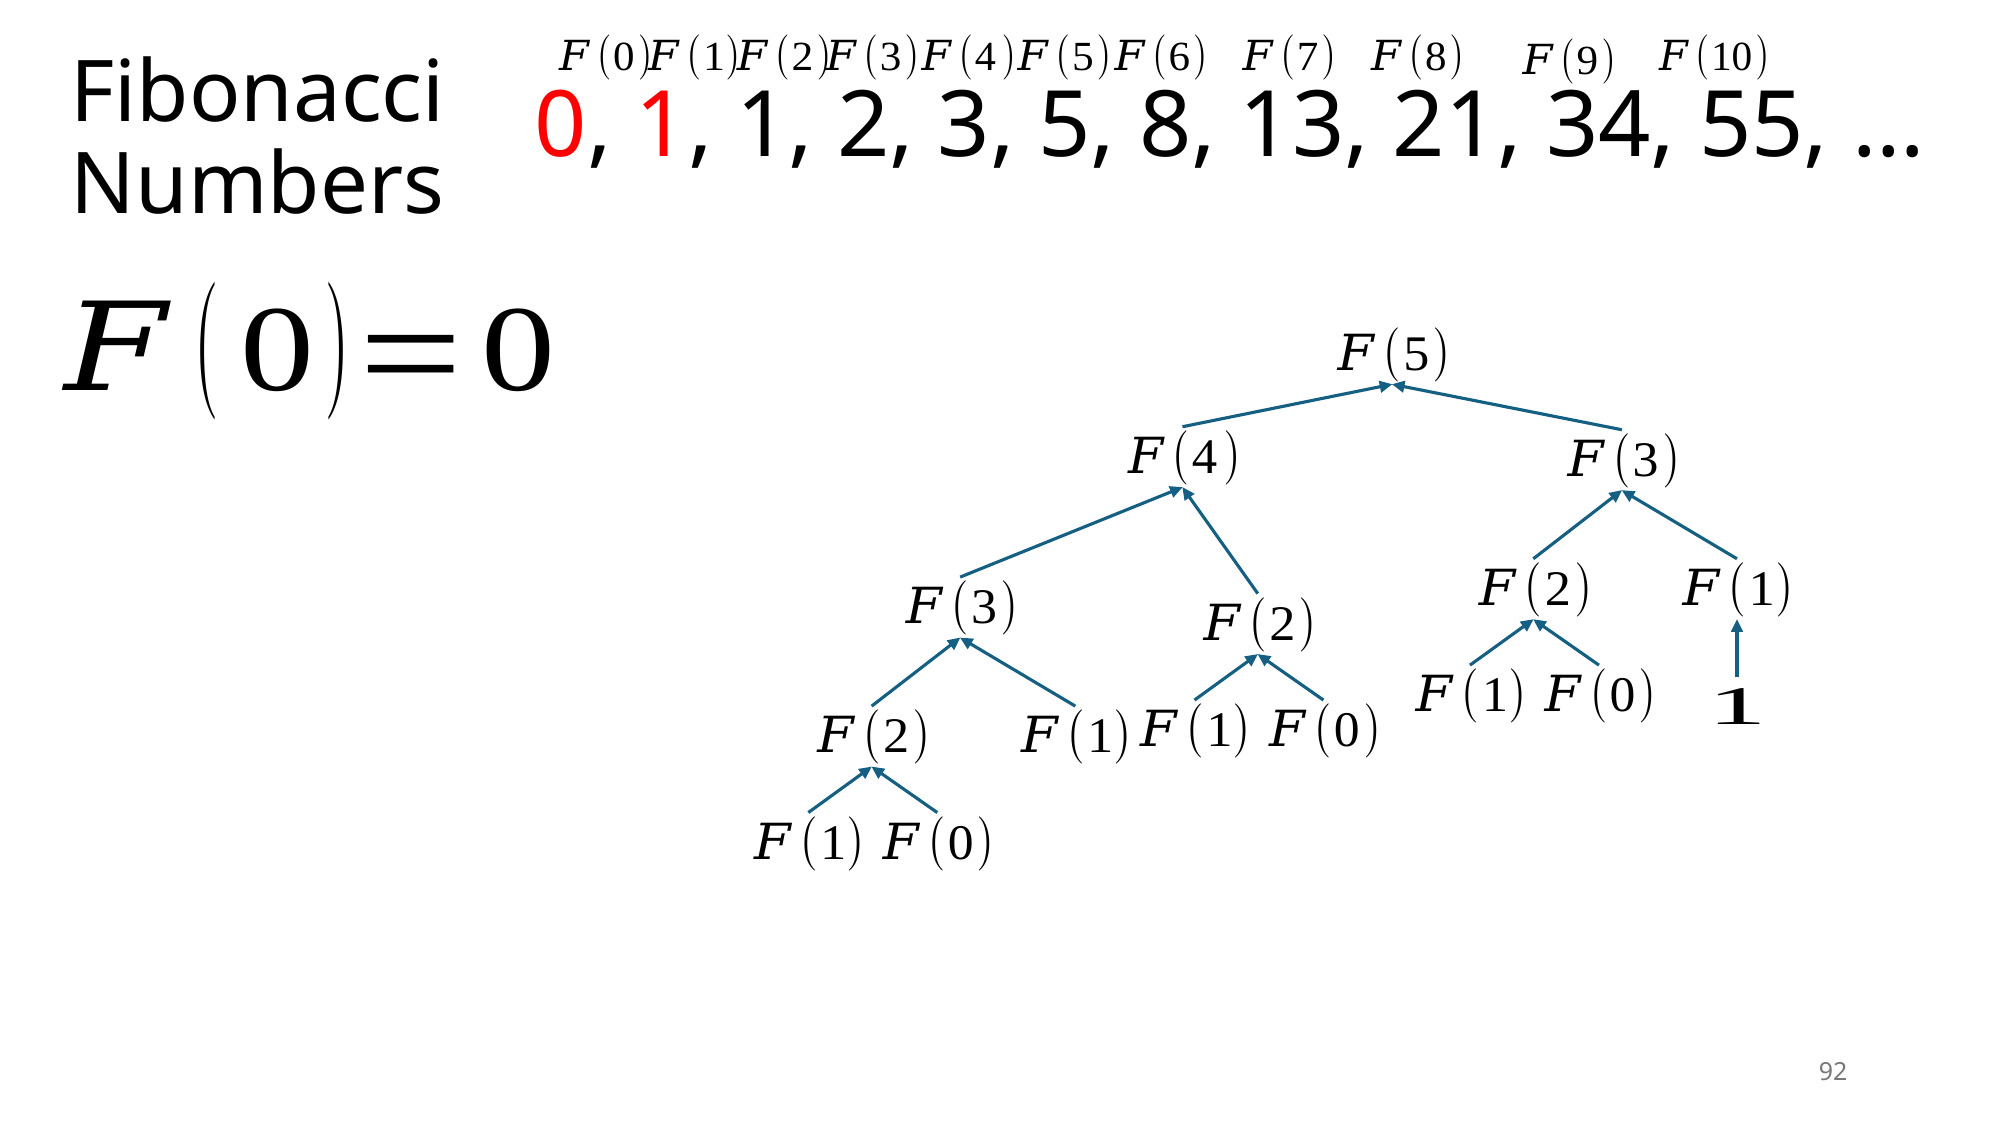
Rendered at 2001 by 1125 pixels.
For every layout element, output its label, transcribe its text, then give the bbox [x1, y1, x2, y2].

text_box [1532, 618, 1600, 666]
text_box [555, 30, 1905, 185]
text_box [1469, 618, 1532, 666]
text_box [1181, 486, 1259, 595]
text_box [1181, 383, 1391, 428]
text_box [807, 766, 871, 813]
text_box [871, 637, 959, 707]
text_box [871, 766, 938, 813]
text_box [1257, 653, 1324, 701]
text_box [959, 486, 1181, 578]
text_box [1193, 653, 1257, 701]
slide_number 92 [1412, 1042, 1863, 1103]
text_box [1621, 489, 1738, 560]
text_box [1532, 489, 1621, 560]
title Fibonacci Numbers [55, 31, 462, 249]
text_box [1391, 383, 1623, 431]
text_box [959, 637, 1076, 707]
